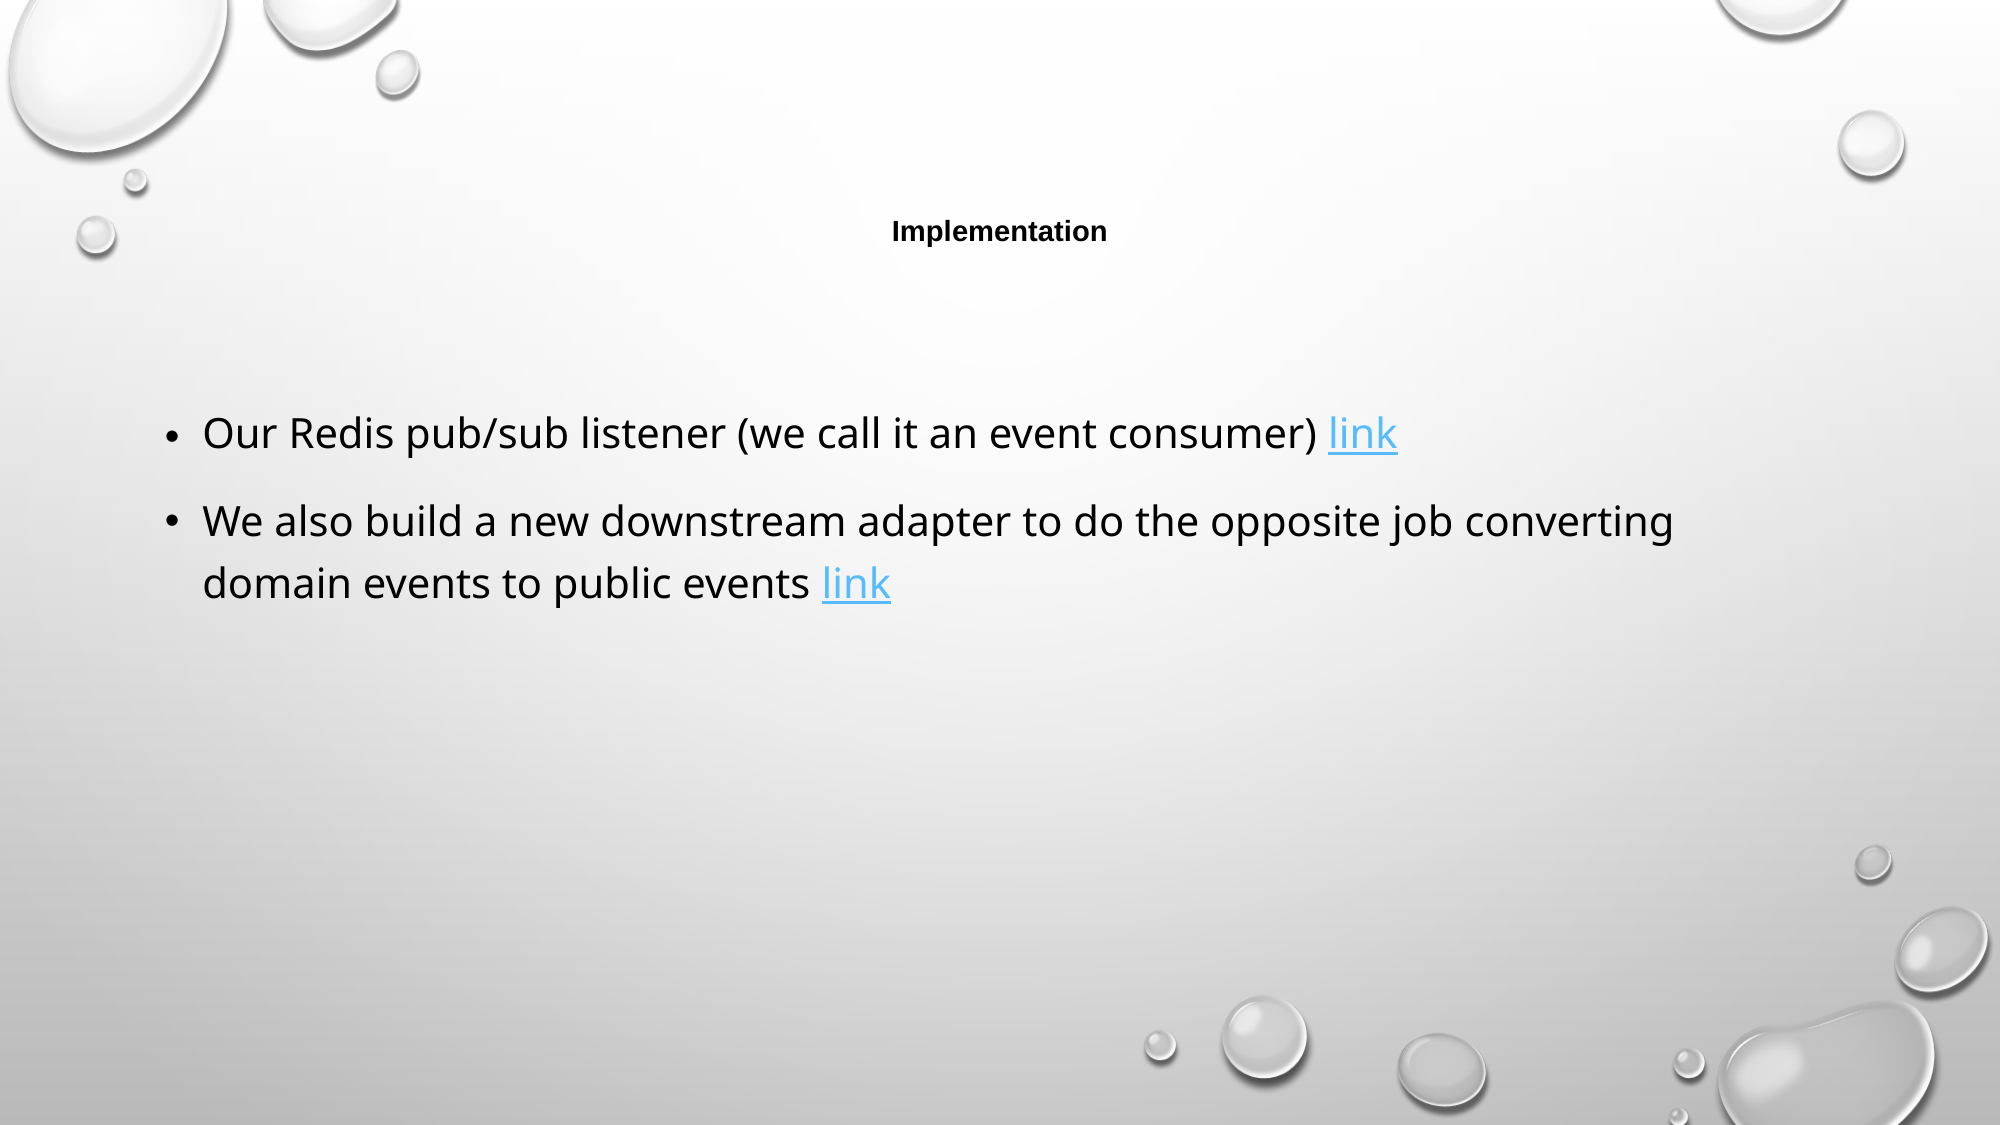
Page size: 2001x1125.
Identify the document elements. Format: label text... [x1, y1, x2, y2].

title Implementation [149, 101, 1851, 364]
list Our Redis pub/sub listener (we call it an event consumer) link We also build a new downstream adapter to do the opposite job converting domain events to public events link [149, 388, 1850, 950]
picture [0, 0, 2000, 1125]
